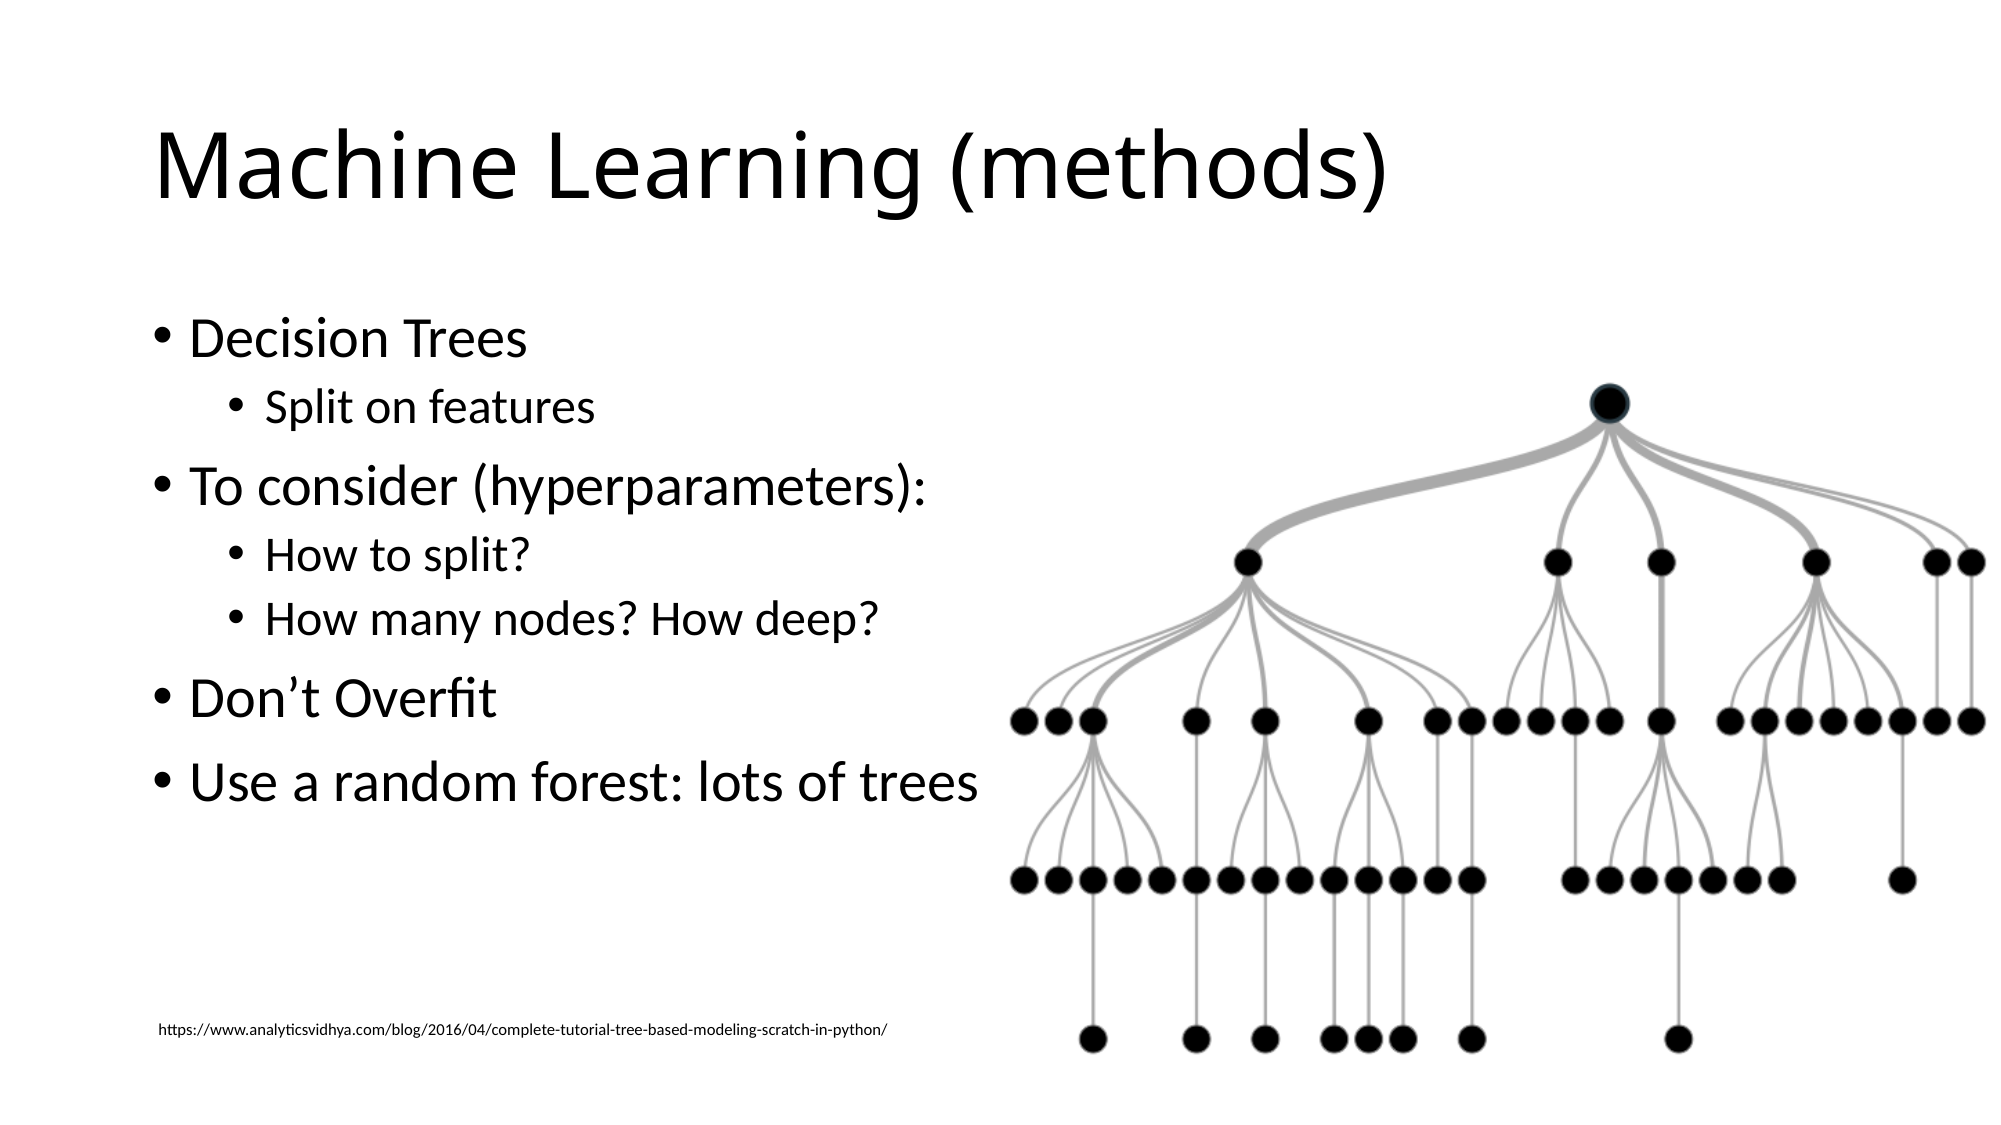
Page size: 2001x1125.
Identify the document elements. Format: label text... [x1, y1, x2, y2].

picture [999, 336, 2000, 1125]
text_box https://www.analyticsvidhya.com/blog/2016/04/complete-tutorial-tree-based-modeling-scratch-in-python/ [143, 1011, 904, 1047]
list Decision Trees Split on features To consider (hyperparameters): How to split? How many nodes? How deep? Don’t Overfit Use a random forest: lots of trees [137, 299, 1863, 1014]
title Machine Learning (methods) [137, 59, 1863, 278]
